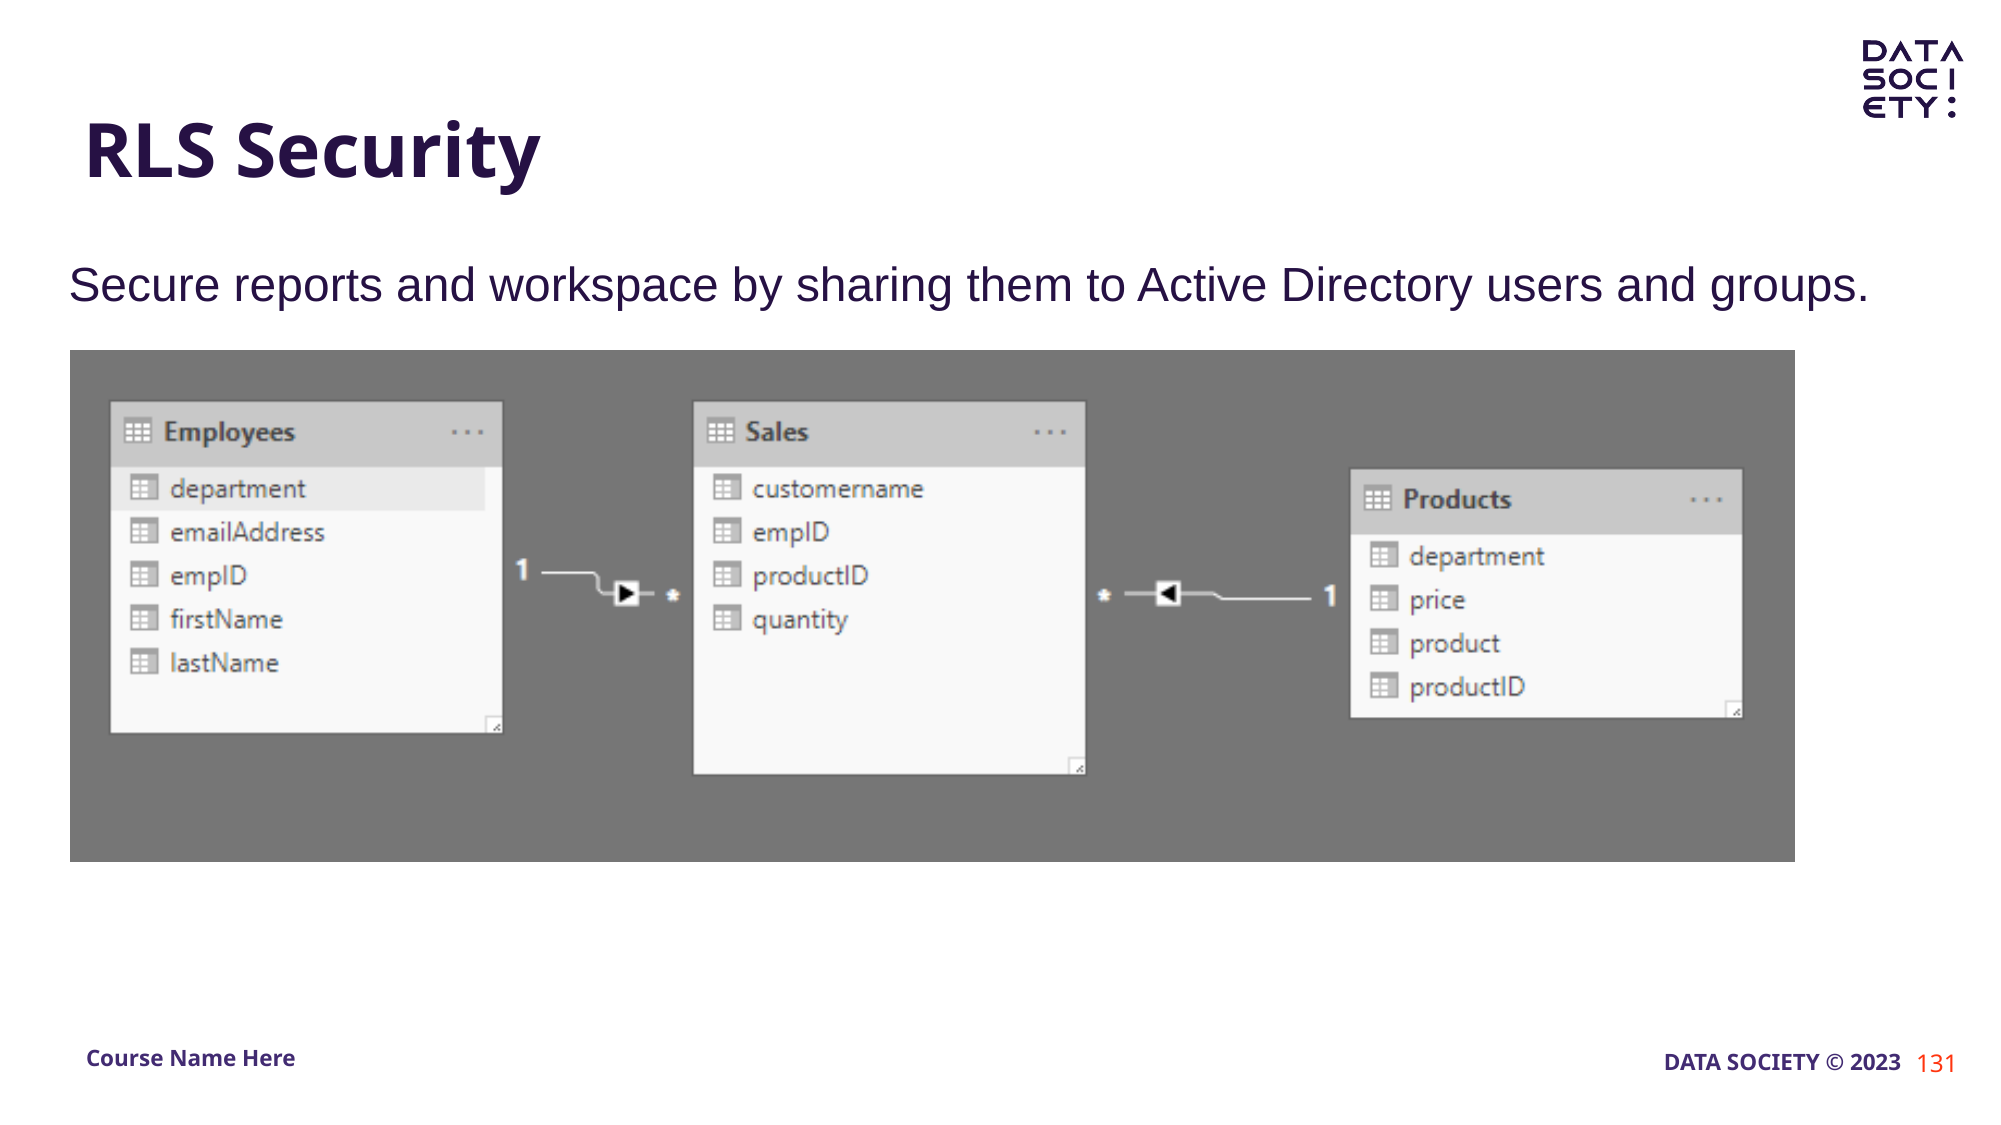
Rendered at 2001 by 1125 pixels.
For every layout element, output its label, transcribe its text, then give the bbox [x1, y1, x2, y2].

text_box Secure reports and workspace by sharing them to Active Directory users and groups. [68, 238, 1930, 351]
picture [1863, 40, 1964, 118]
slide_number ‹#› [1853, 1033, 1974, 1097]
title RLS Security [68, 87, 1932, 213]
picture [70, 350, 1795, 862]
